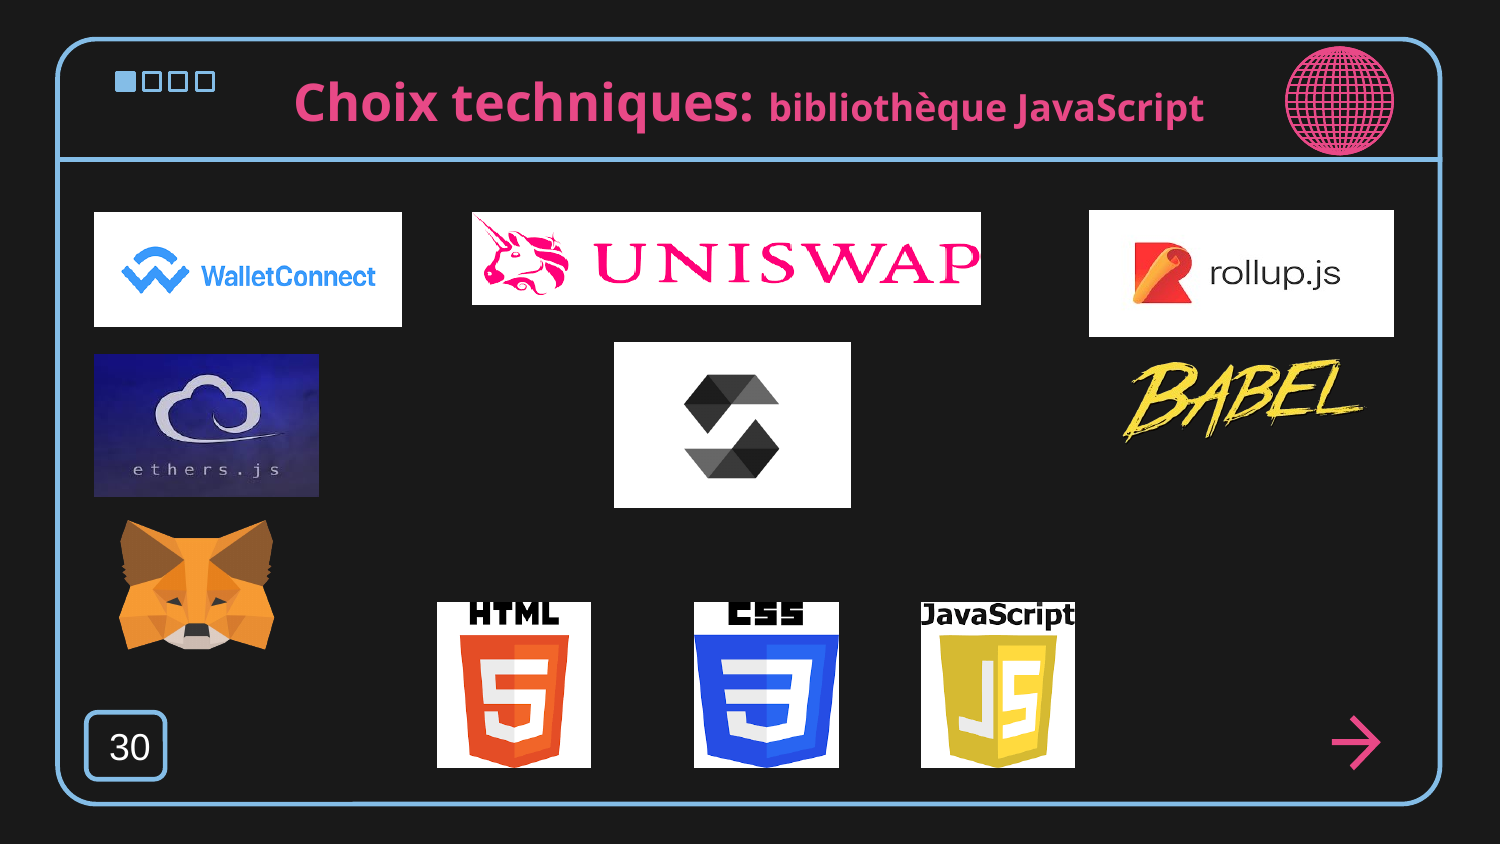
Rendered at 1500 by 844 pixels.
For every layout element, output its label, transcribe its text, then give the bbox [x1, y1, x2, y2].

picture [613, 342, 851, 508]
picture [117, 519, 275, 650]
picture [920, 602, 1075, 768]
picture [472, 212, 981, 305]
text_box [86, 712, 94, 779]
picture [694, 602, 839, 768]
picture [436, 601, 591, 768]
text_box [1331, 715, 1381, 771]
picture [94, 354, 319, 497]
text_box Choix techniques: bibliothèque JavaScript [212, 35, 1286, 167]
picture [1098, 342, 1394, 463]
picture [94, 212, 402, 327]
text_box 30 [94, 712, 189, 780]
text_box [1285, 46, 1394, 155]
picture [1088, 210, 1394, 337]
